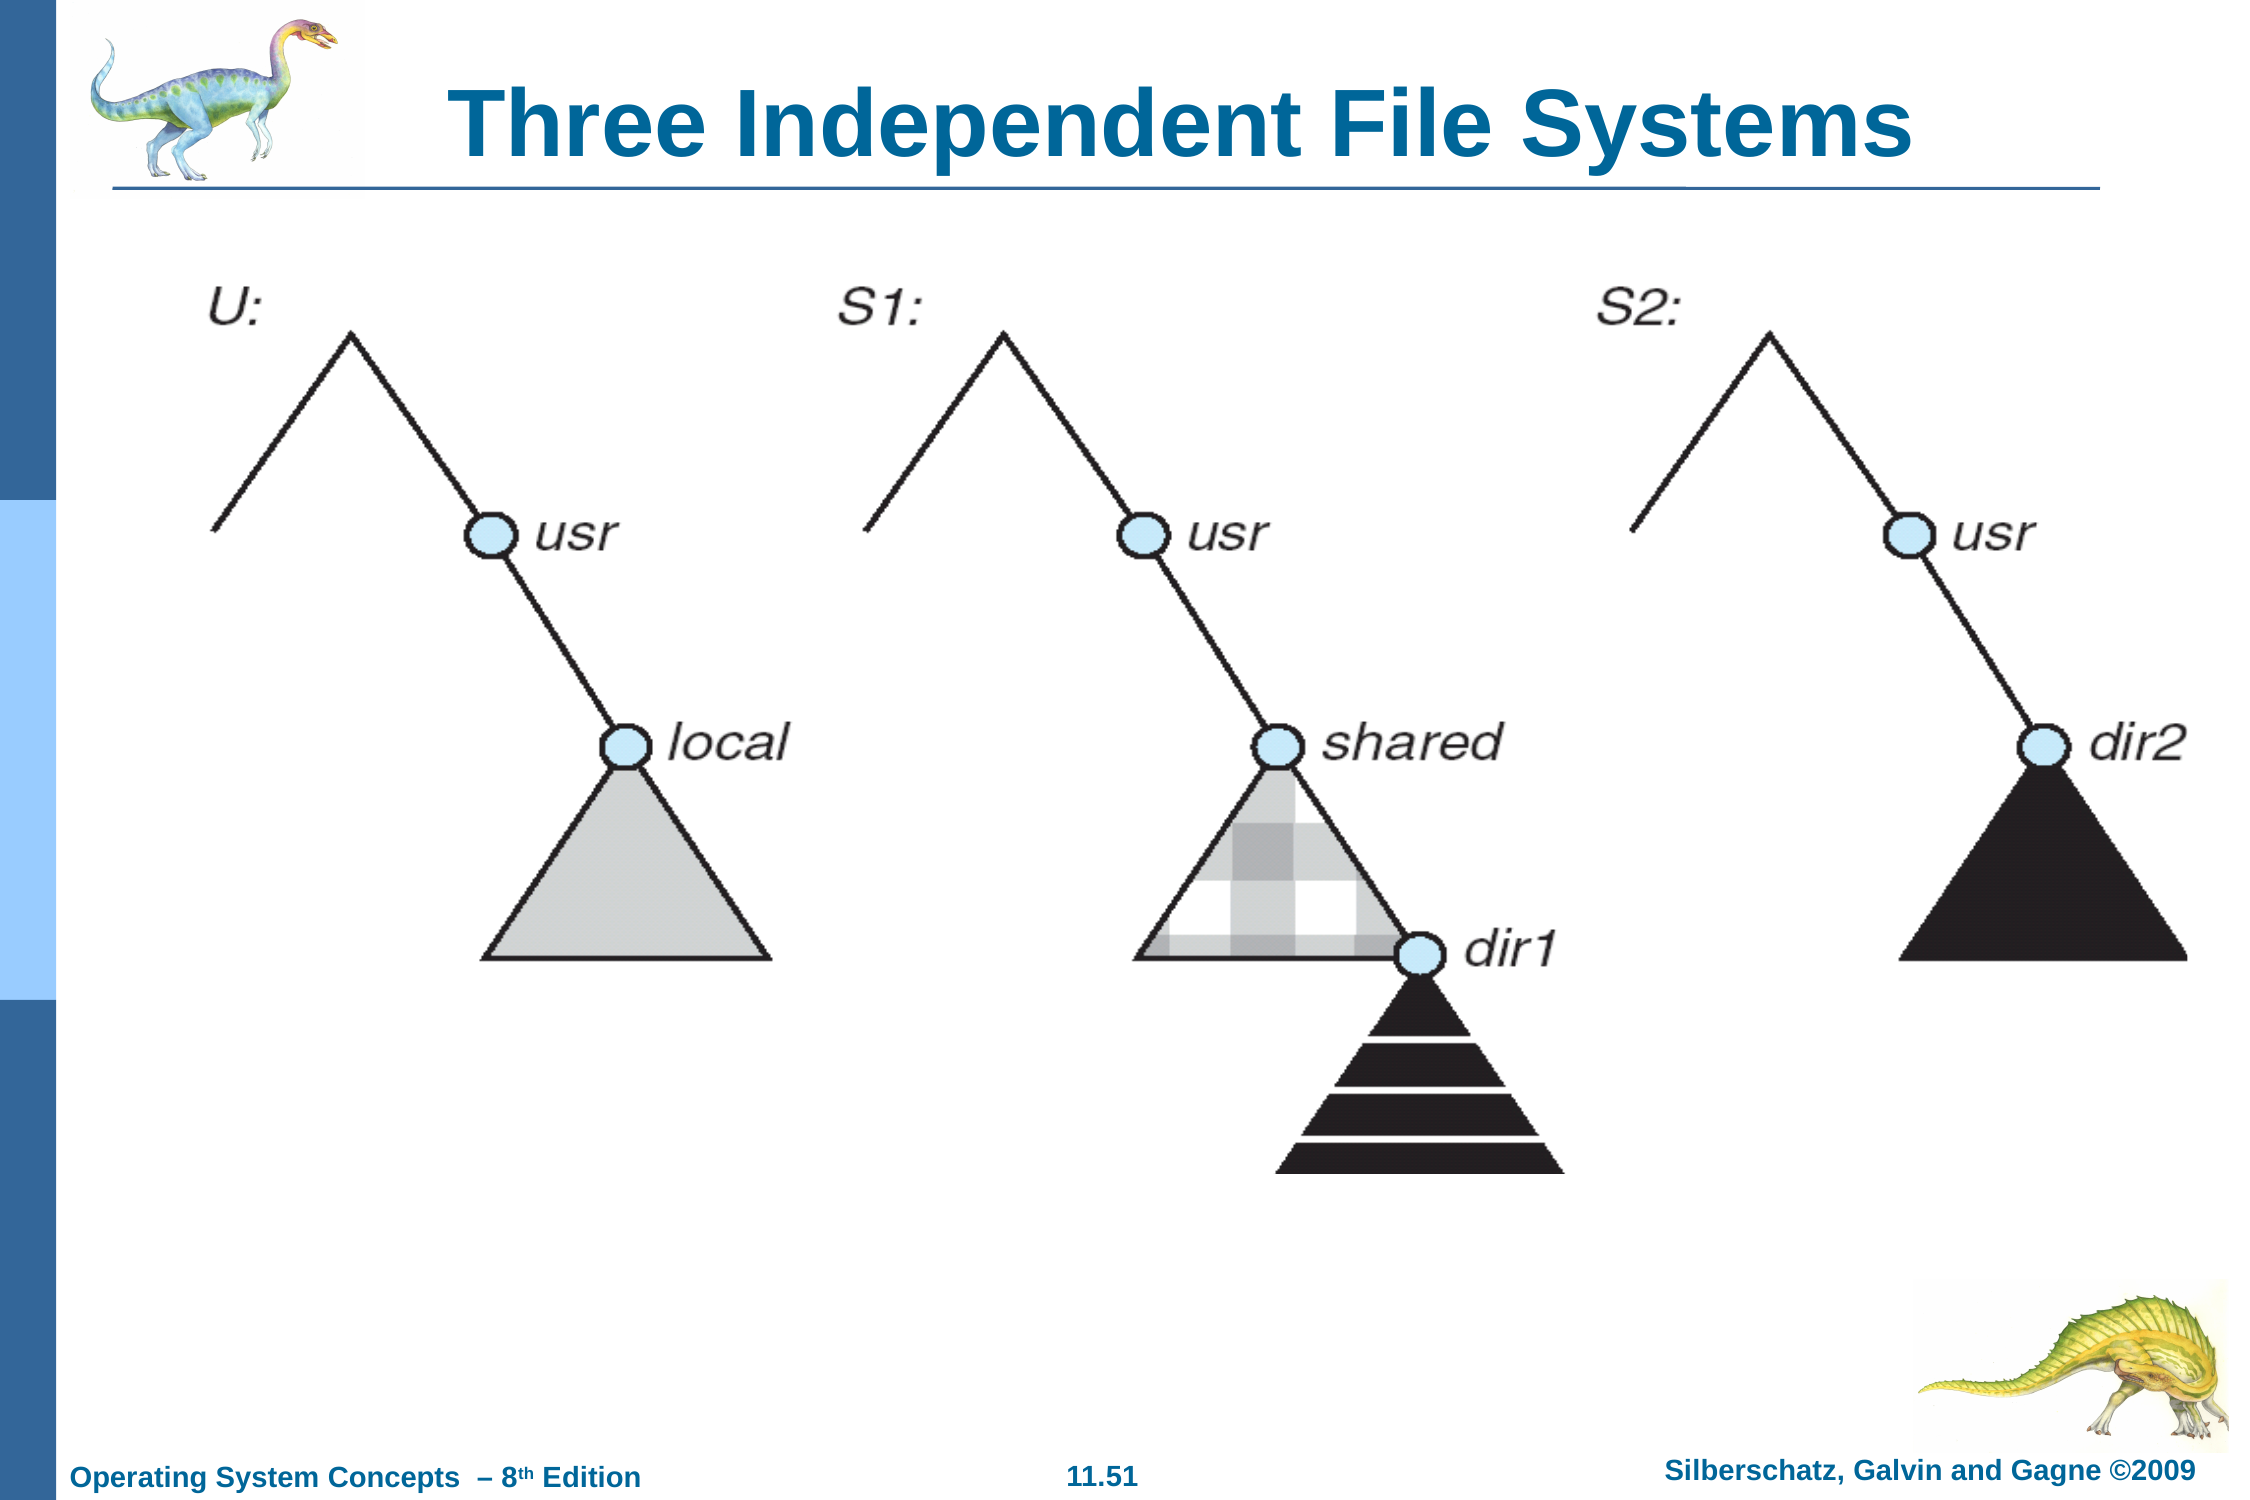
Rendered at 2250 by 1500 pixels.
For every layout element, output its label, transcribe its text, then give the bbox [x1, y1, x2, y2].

picture [1913, 1279, 2229, 1453]
title Three Independent File Systems [224, 60, 2138, 187]
picture [70, 0, 365, 199]
picture [206, 279, 2188, 1175]
